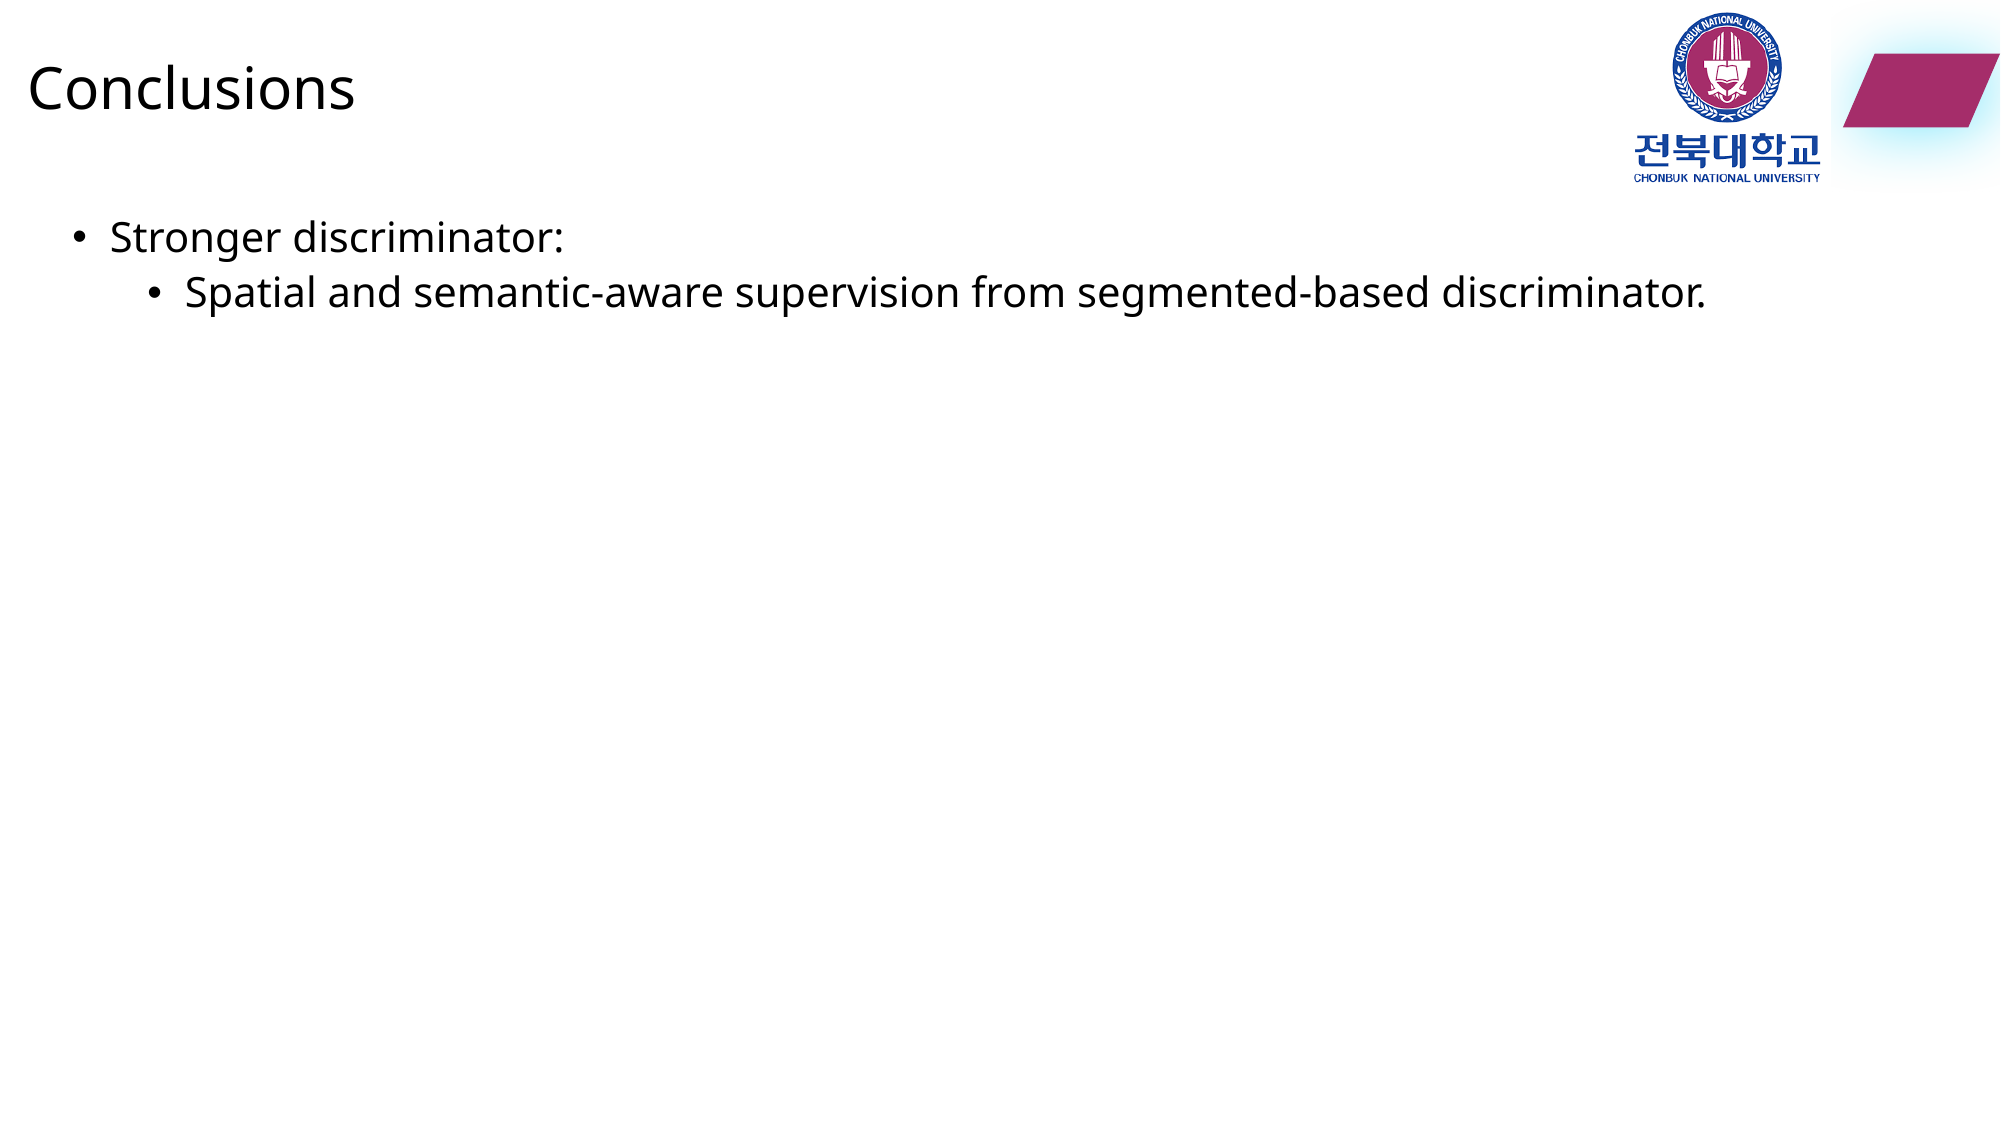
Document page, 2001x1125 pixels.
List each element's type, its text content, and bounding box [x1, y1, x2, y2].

picture [1622, 4, 1831, 201]
title Conclusions [12, 28, 1611, 153]
list Stronger discriminator: Spatial and semantic-aware supervision from segmented-based discriminator. [57, 209, 1944, 920]
